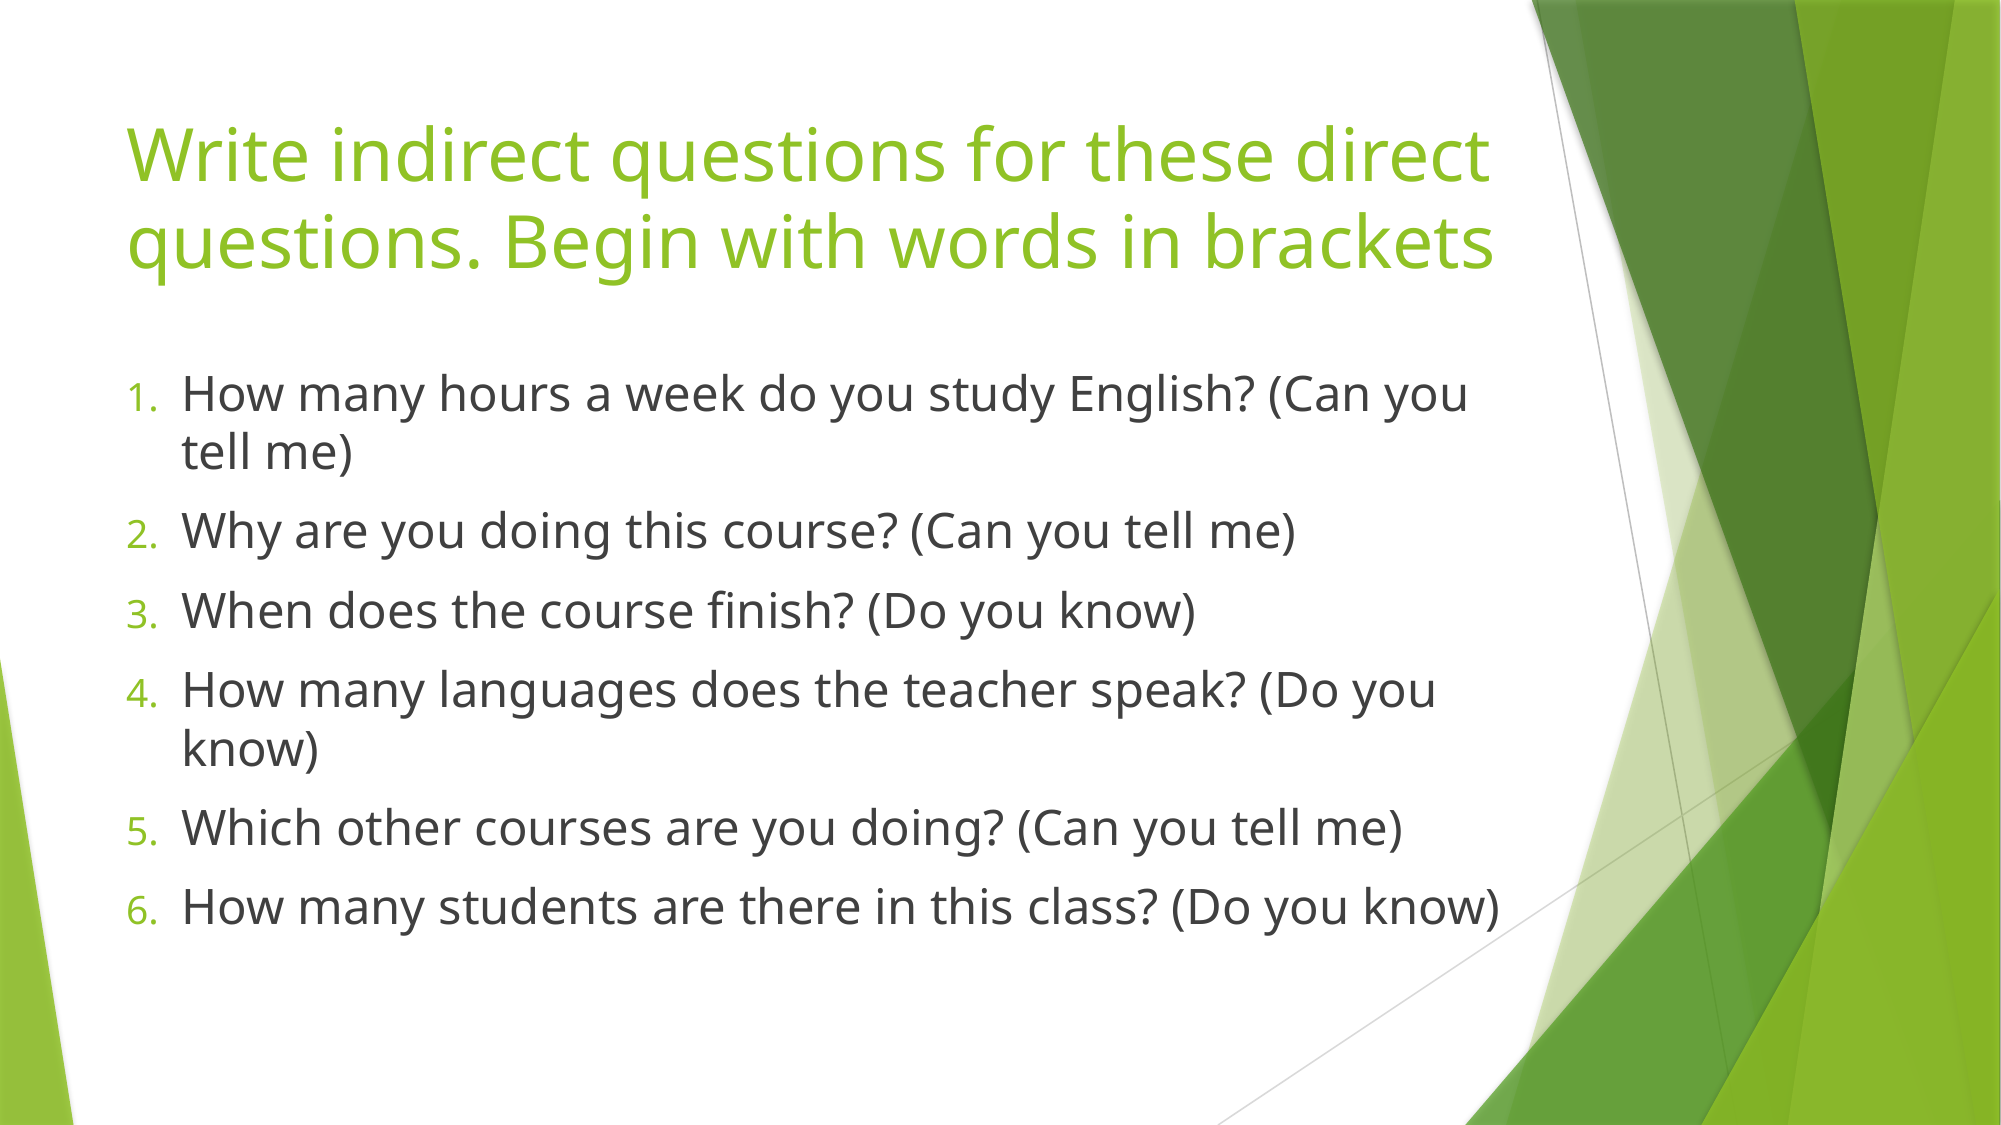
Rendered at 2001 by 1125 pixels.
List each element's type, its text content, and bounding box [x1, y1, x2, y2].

list How many hours a week do you study English? (Can you tell me) Why are you doing this course? (Can you tell me) When does the course finish? (Do you know) How many languages does the teacher speak? (Do you know) Which other courses are you doing? (Can you tell me) How many students are there in this class? (Do you know) [111, 354, 1522, 992]
title Write indirect questions for these direct questions. Begin with words in brackets [111, 99, 1522, 317]
